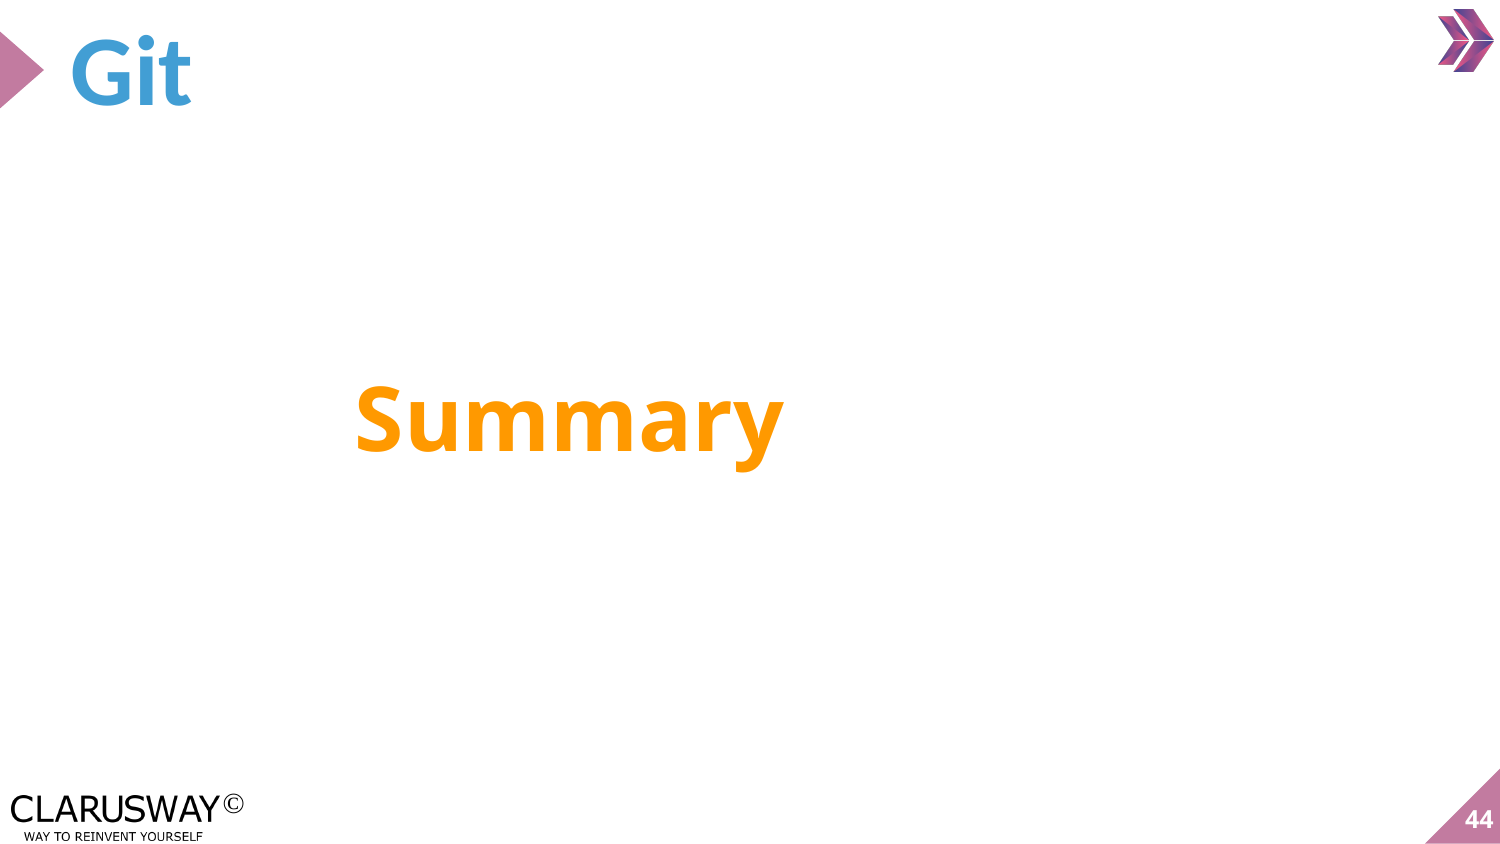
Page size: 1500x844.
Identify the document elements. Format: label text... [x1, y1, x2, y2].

picture [11, 795, 220, 841]
text_box Summary [339, 347, 805, 443]
picture [1438, 9, 1494, 72]
slide_number 44 [1418, 760, 1494, 838]
title Git [70, 28, 997, 132]
